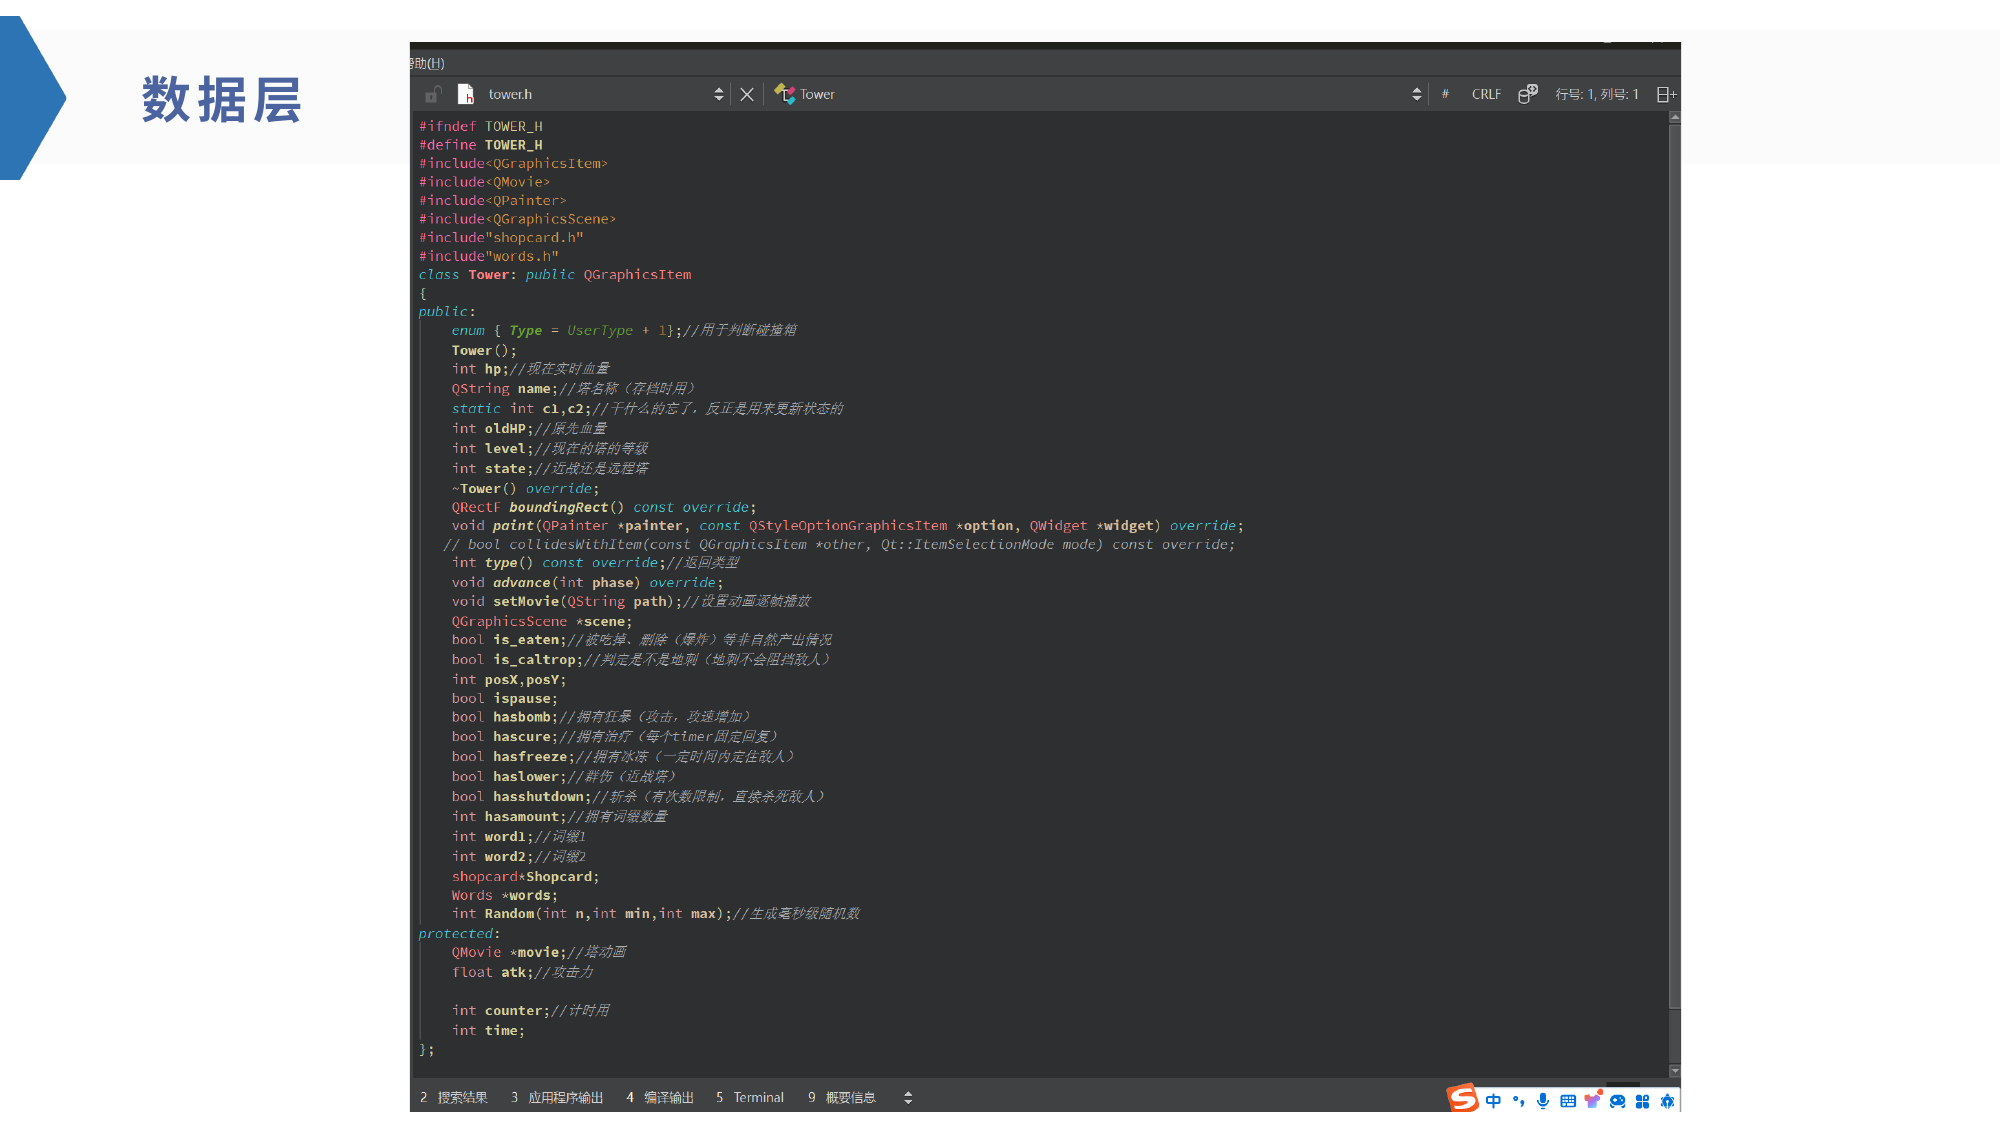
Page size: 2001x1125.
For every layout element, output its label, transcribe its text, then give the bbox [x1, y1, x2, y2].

text_box 数据层 [126, 61, 409, 137]
text_box [67, 29, 2000, 165]
picture [409, 42, 1682, 1112]
picture [0, 16, 67, 180]
